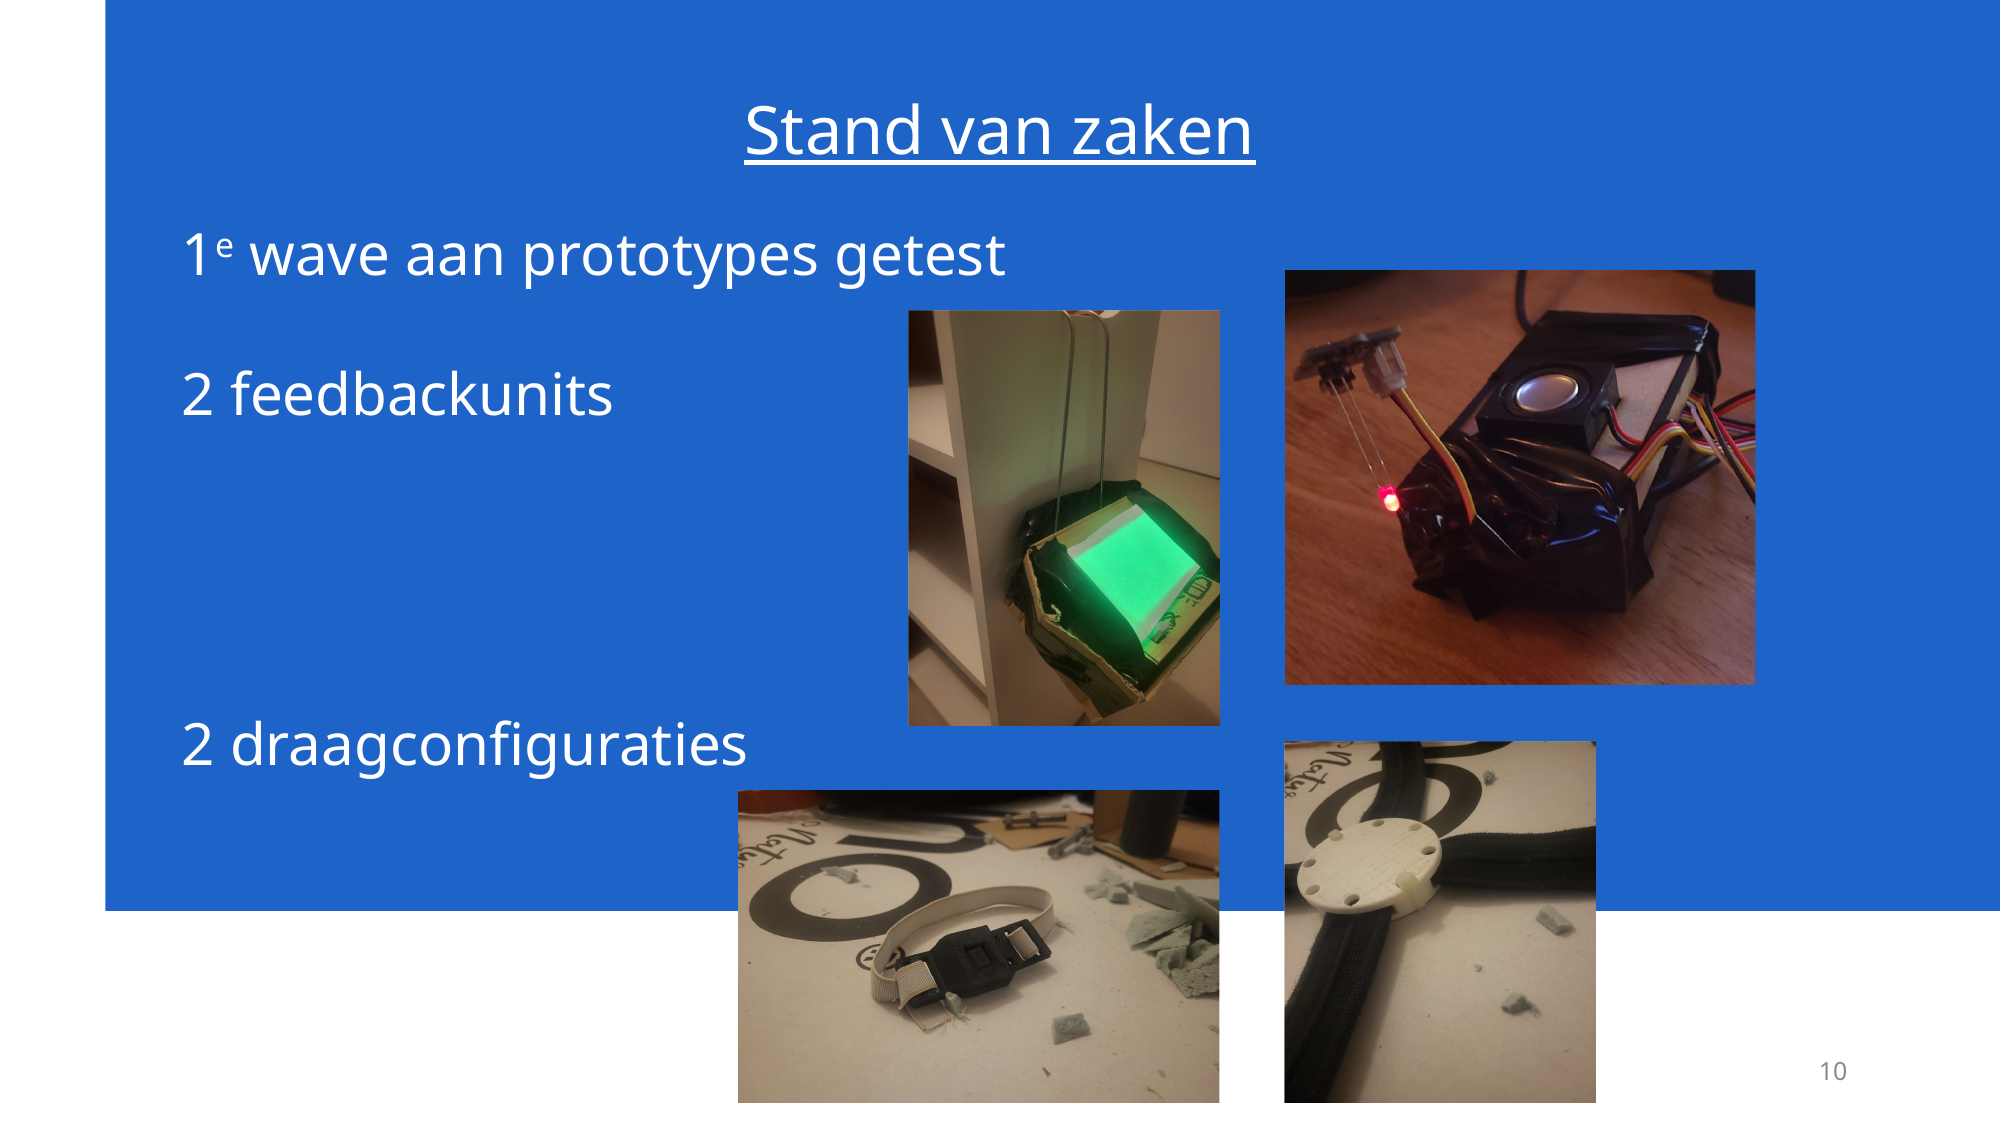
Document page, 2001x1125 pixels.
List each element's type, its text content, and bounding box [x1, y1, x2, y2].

picture [1259, 742, 1622, 1103]
title Stand van zaken [80, 71, 1920, 194]
picture [1285, 241, 1756, 714]
picture [856, 311, 1272, 725]
picture [737, 789, 1221, 1104]
text_box 1e wave aan prototypes getest 2 feedbackunits 2 draagconfiguraties [166, 209, 1117, 785]
slide_number 10 [1596, 1042, 1863, 1103]
